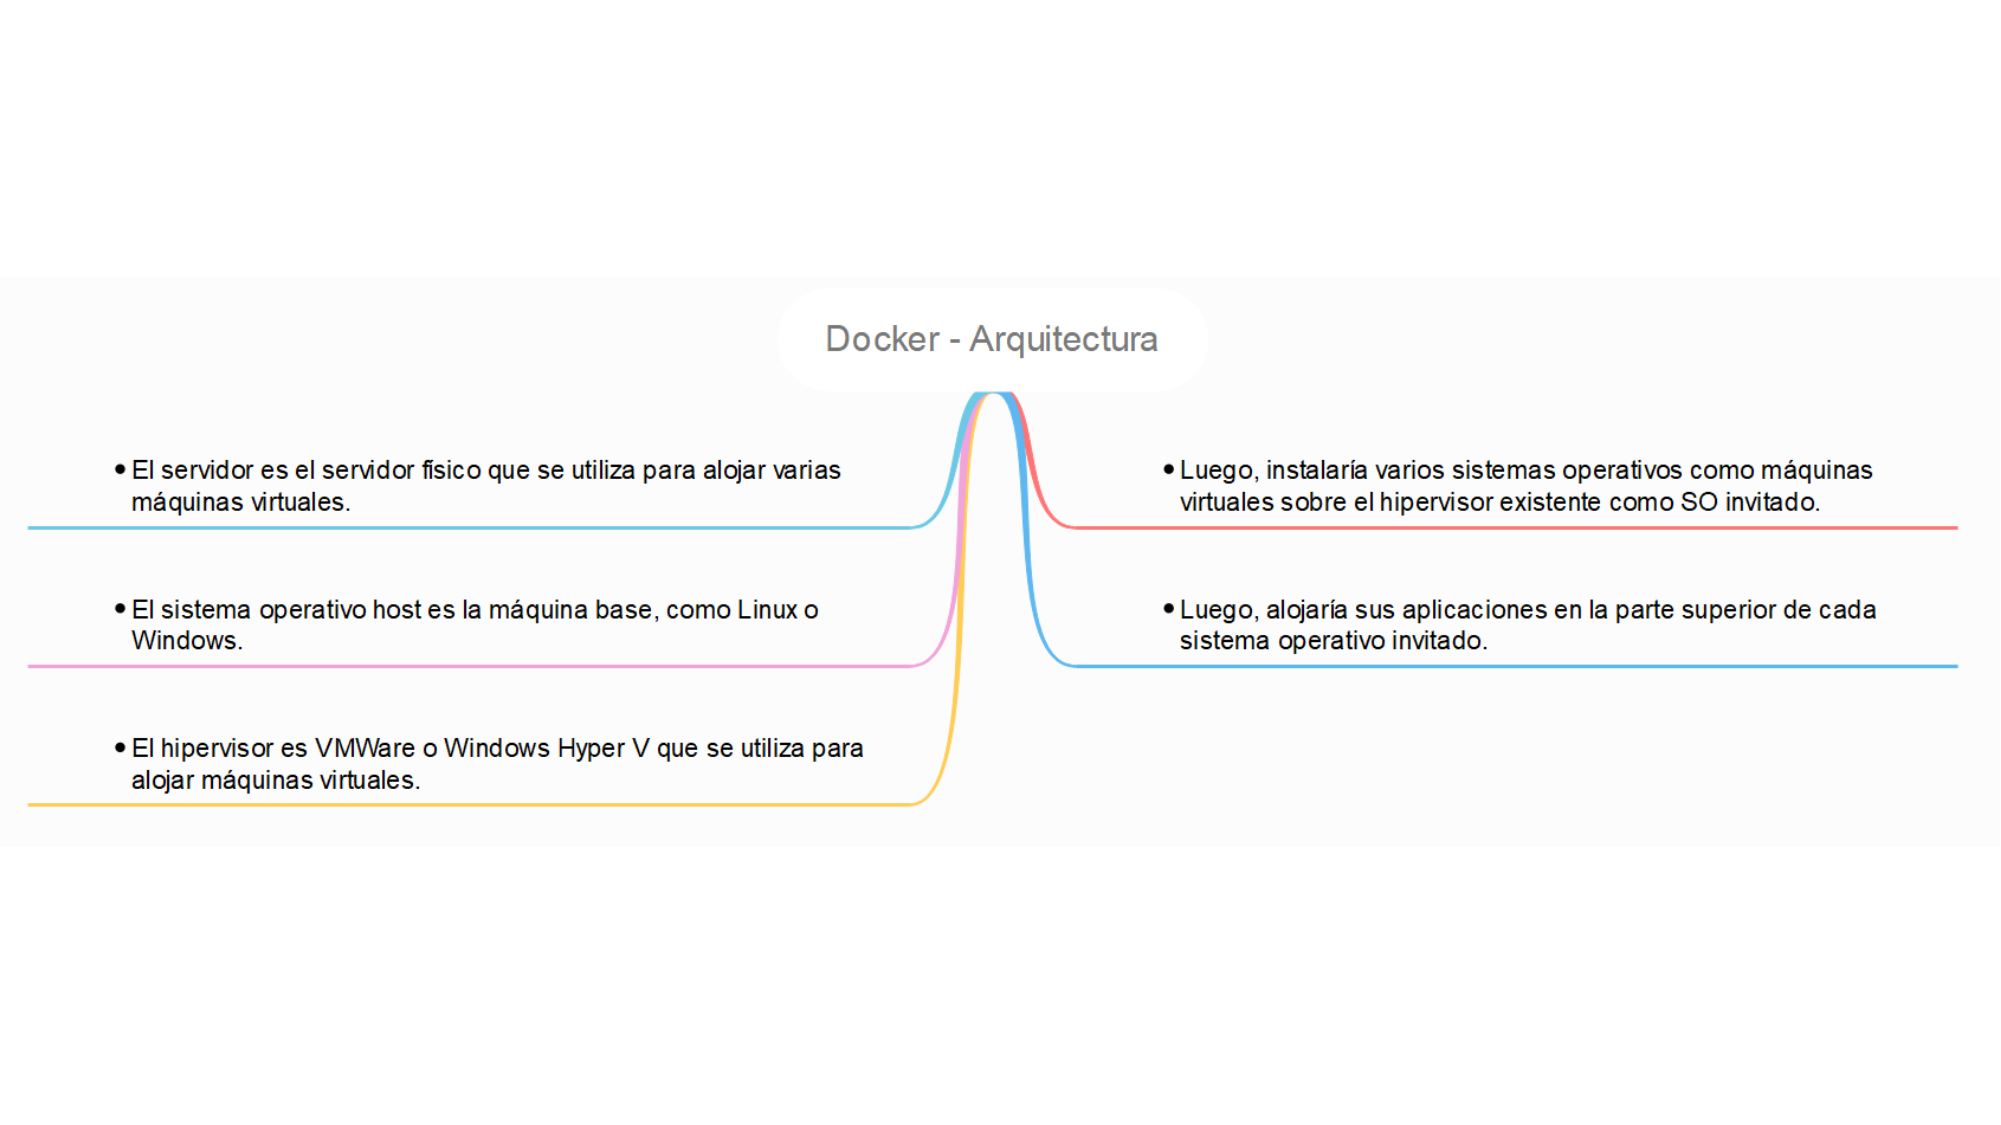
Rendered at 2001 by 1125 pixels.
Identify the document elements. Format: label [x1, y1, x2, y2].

picture [0, 278, 2000, 847]
